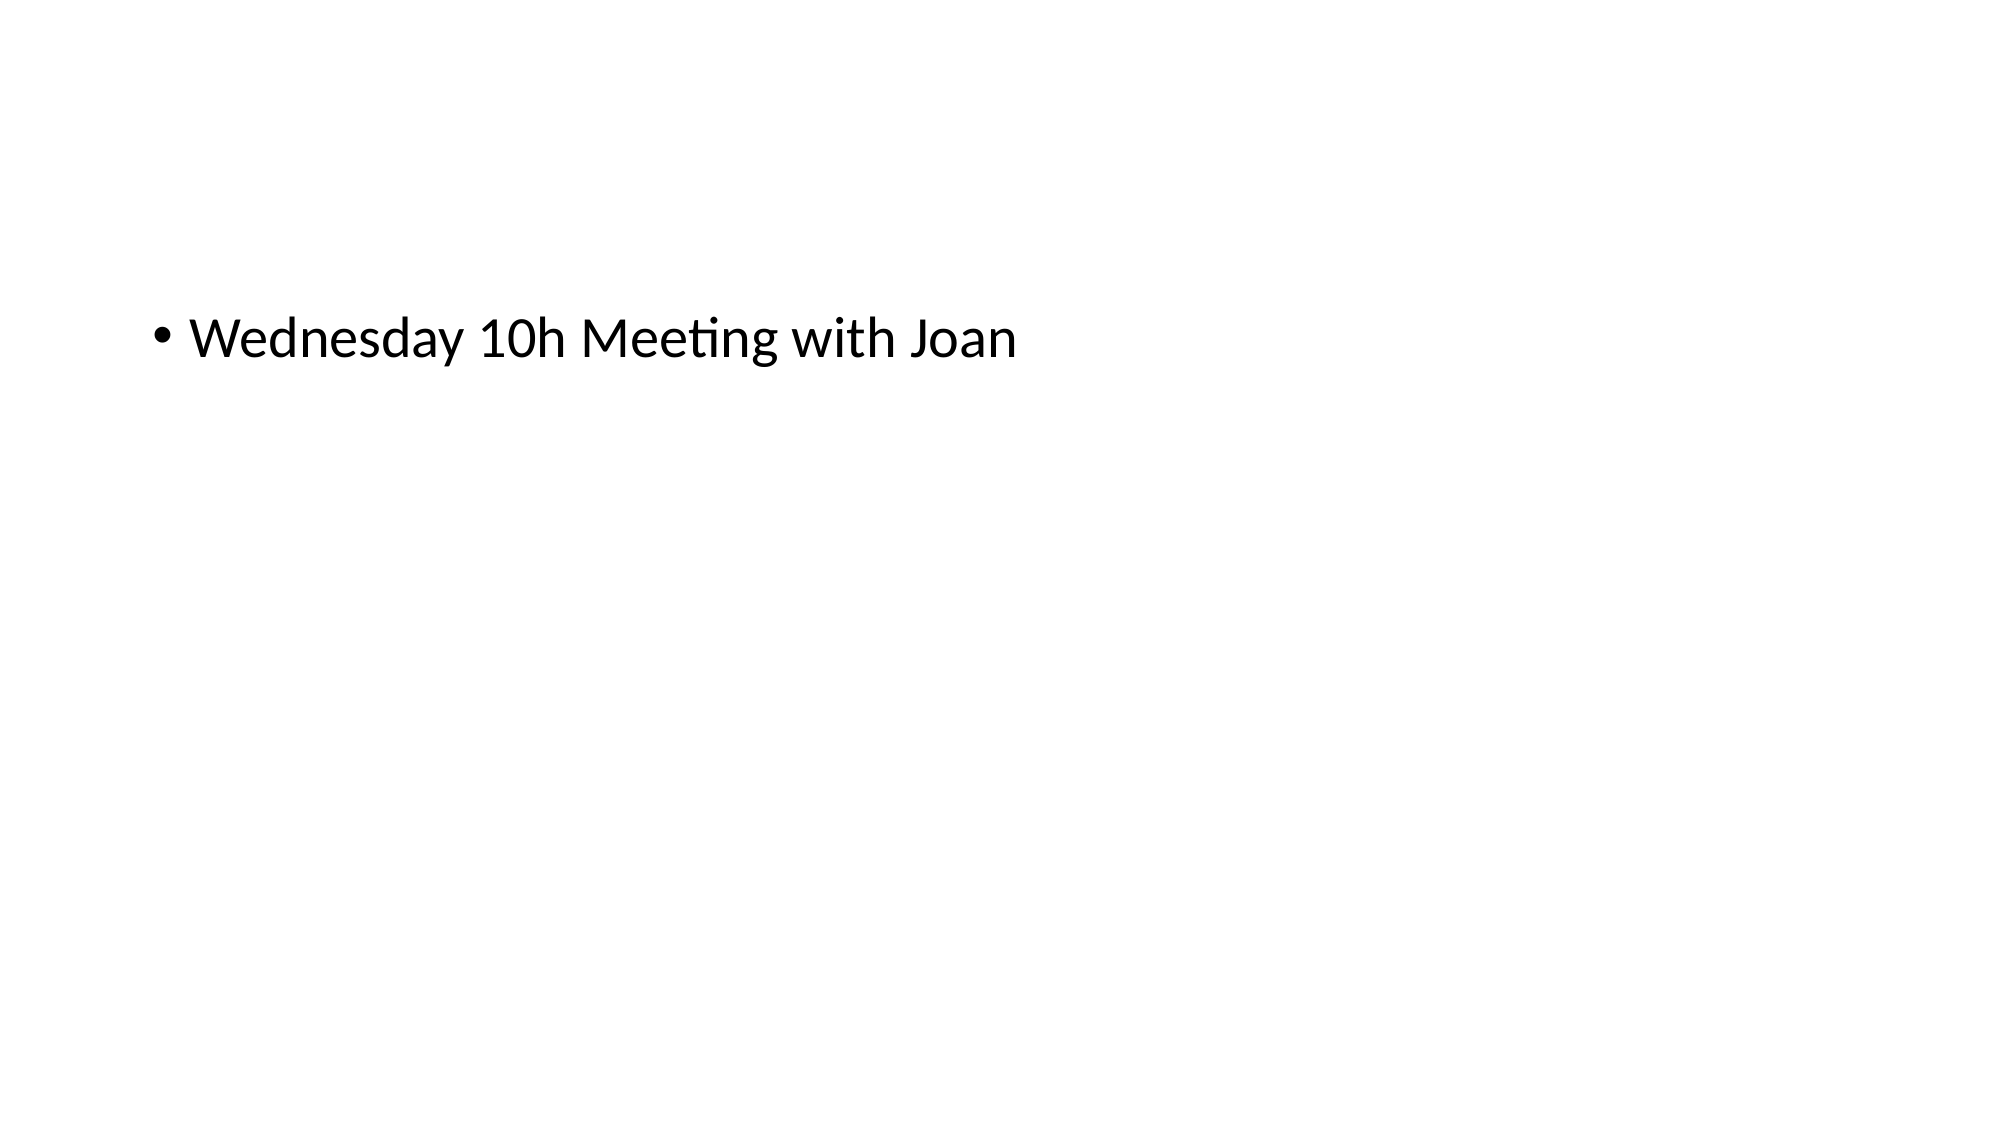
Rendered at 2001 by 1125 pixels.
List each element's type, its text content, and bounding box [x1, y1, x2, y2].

list Wednesday 10h Meeting with Joan [137, 299, 1863, 1014]
